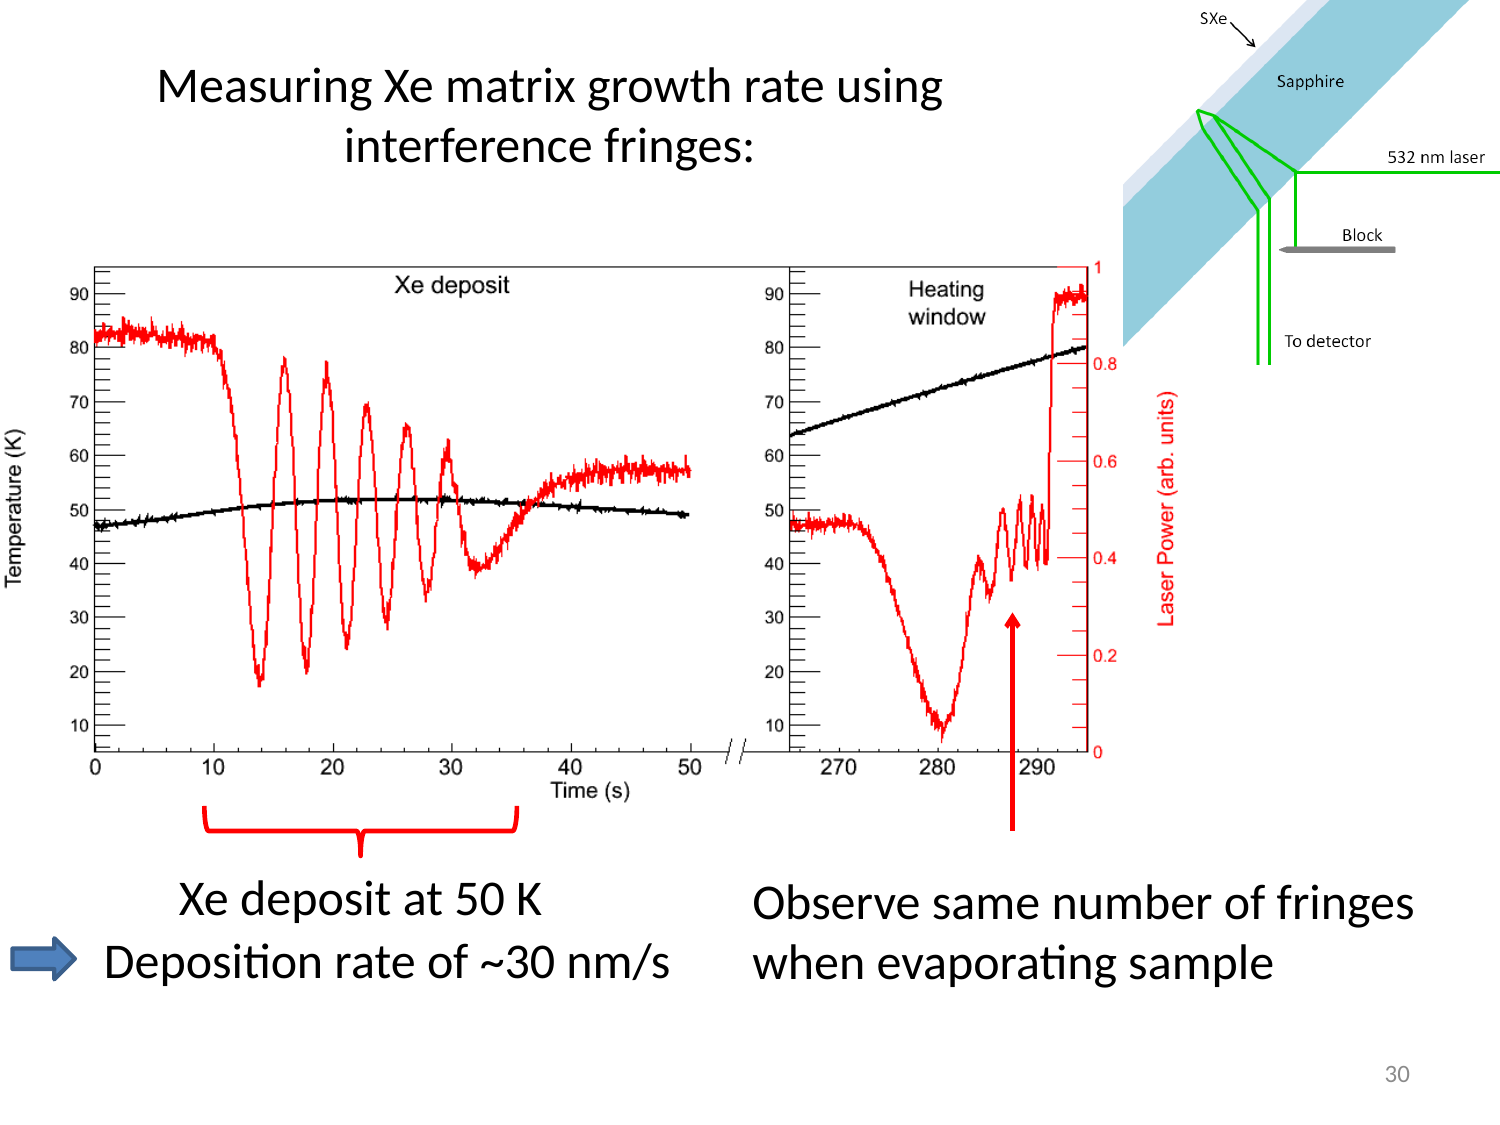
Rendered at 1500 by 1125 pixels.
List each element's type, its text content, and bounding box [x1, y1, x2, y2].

text_box [204, 822, 517, 857]
text_box Deposition rate of ~30 nm/s [89, 920, 686, 996]
text_box Measuring Xe matrix growth rate using interference fringes: [125, 44, 975, 180]
text_box Xe deposit at 50 K [164, 858, 558, 920]
text_box [10, 936, 78, 982]
slide_number 30 [1074, 1042, 1425, 1103]
picture [0, 0, 1500, 813]
text_box Observe same number of fringes when evaporating sample [737, 861, 1450, 997]
